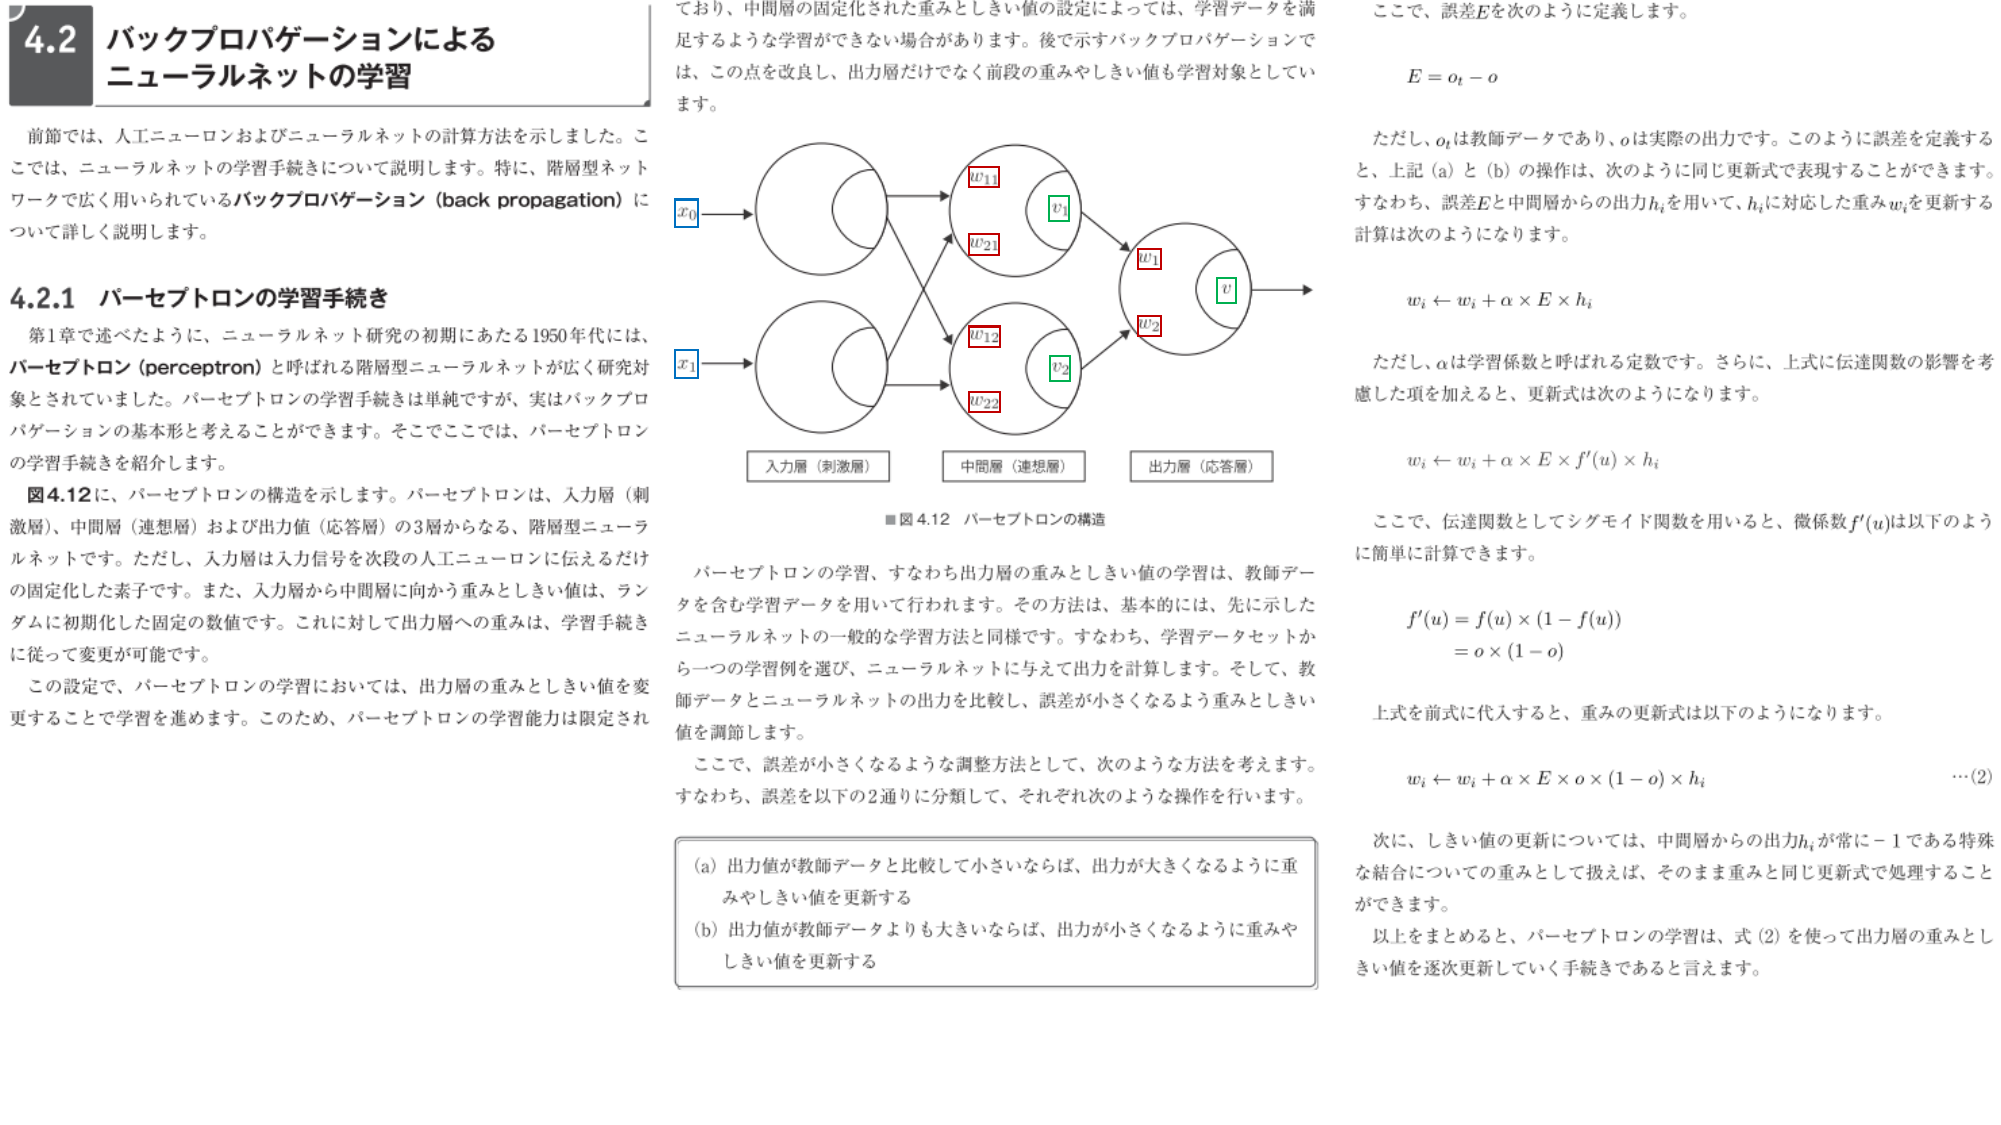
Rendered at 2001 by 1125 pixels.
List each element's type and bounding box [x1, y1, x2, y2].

picture [1341, 0, 2000, 982]
picture [0, 0, 654, 733]
picture [671, 0, 1324, 994]
